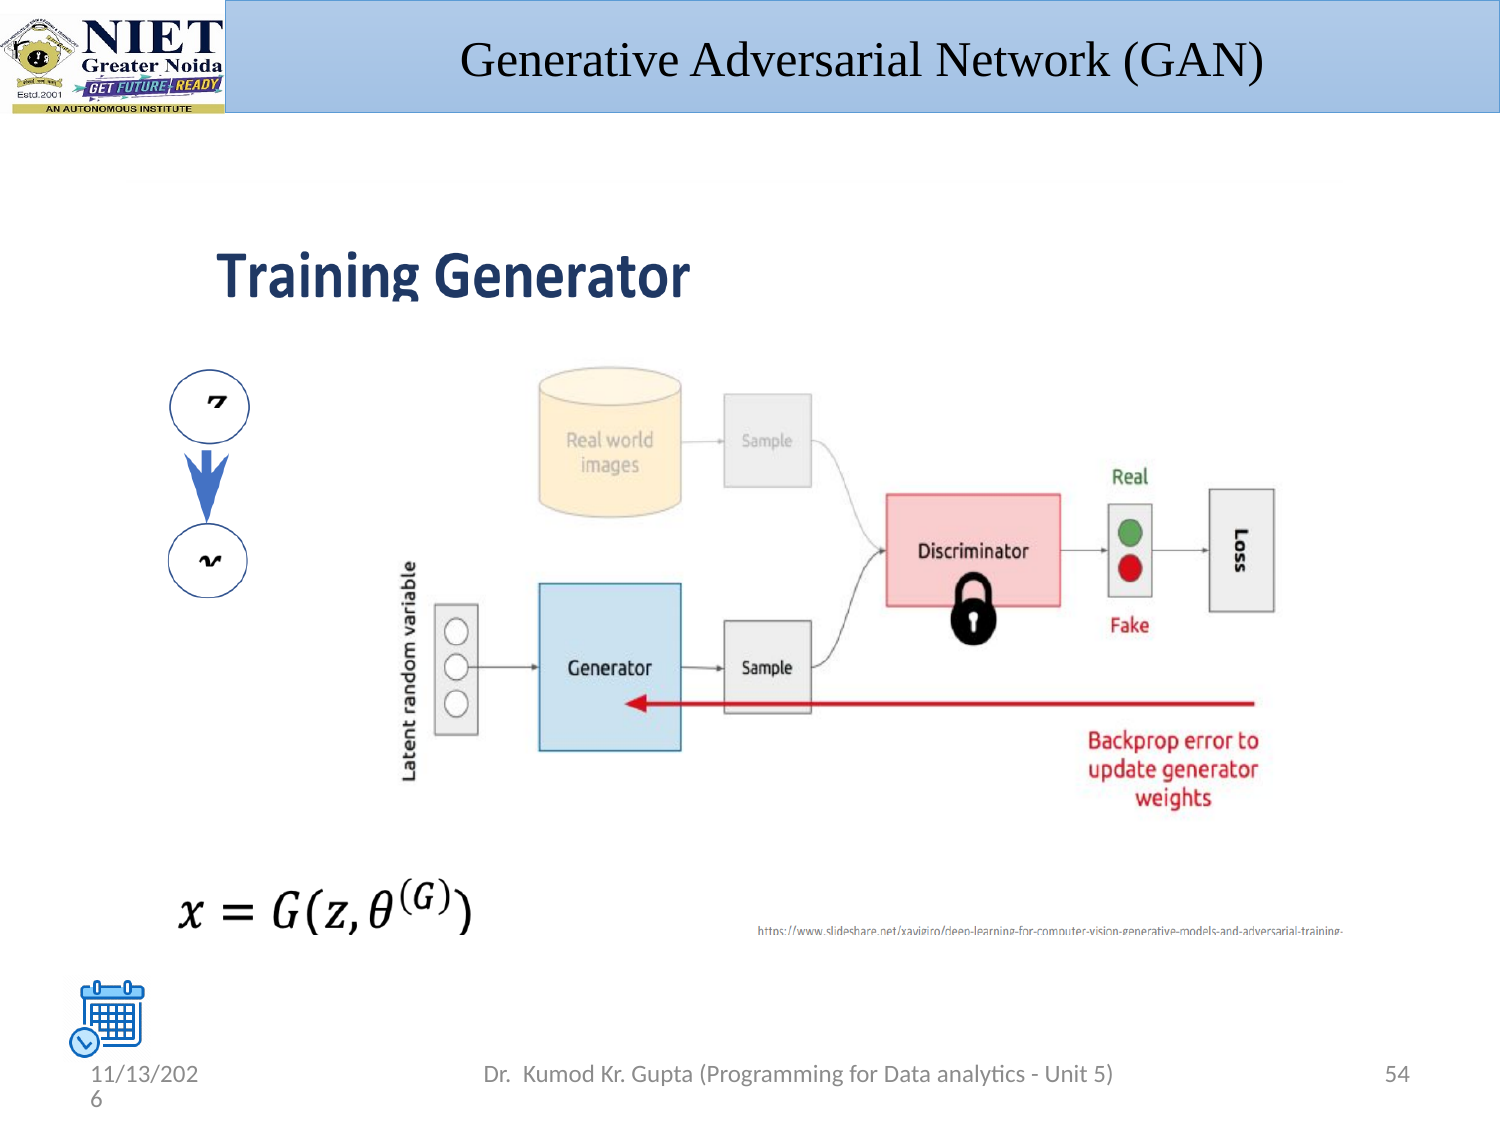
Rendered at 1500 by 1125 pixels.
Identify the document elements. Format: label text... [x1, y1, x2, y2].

title Generative Adversarial Network (GAN) [225, 0, 1500, 113]
slide_number 54 [1304, 1042, 1425, 1103]
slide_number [75, 1042, 225, 1103]
picture [126, 180, 1343, 935]
picture [62, 974, 151, 1063]
picture [0, 0, 225, 141]
footer Dr. Kumod Kr. Gupta (Programming for Data analytics - Unit 5) [384, 1042, 1214, 1103]
